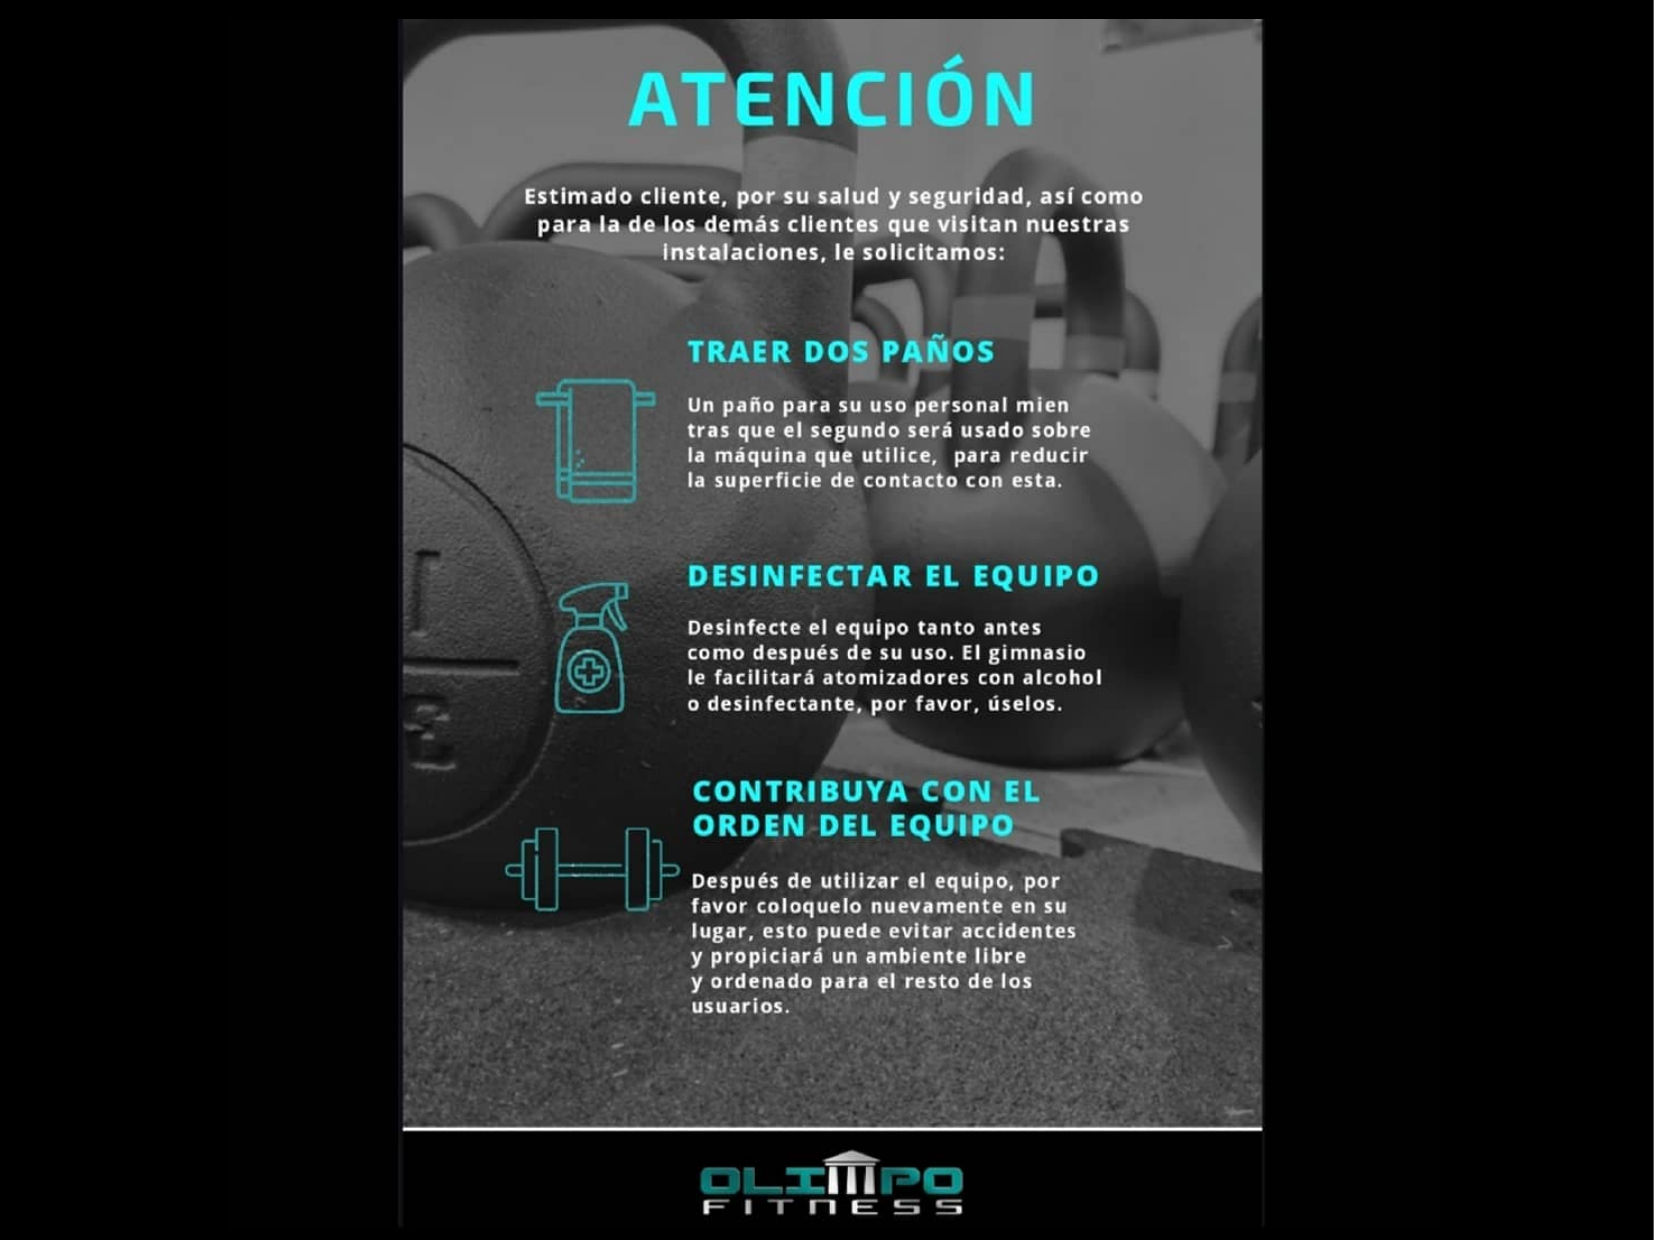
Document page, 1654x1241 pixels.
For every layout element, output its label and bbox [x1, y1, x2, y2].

picture [229, 19, 1441, 1231]
